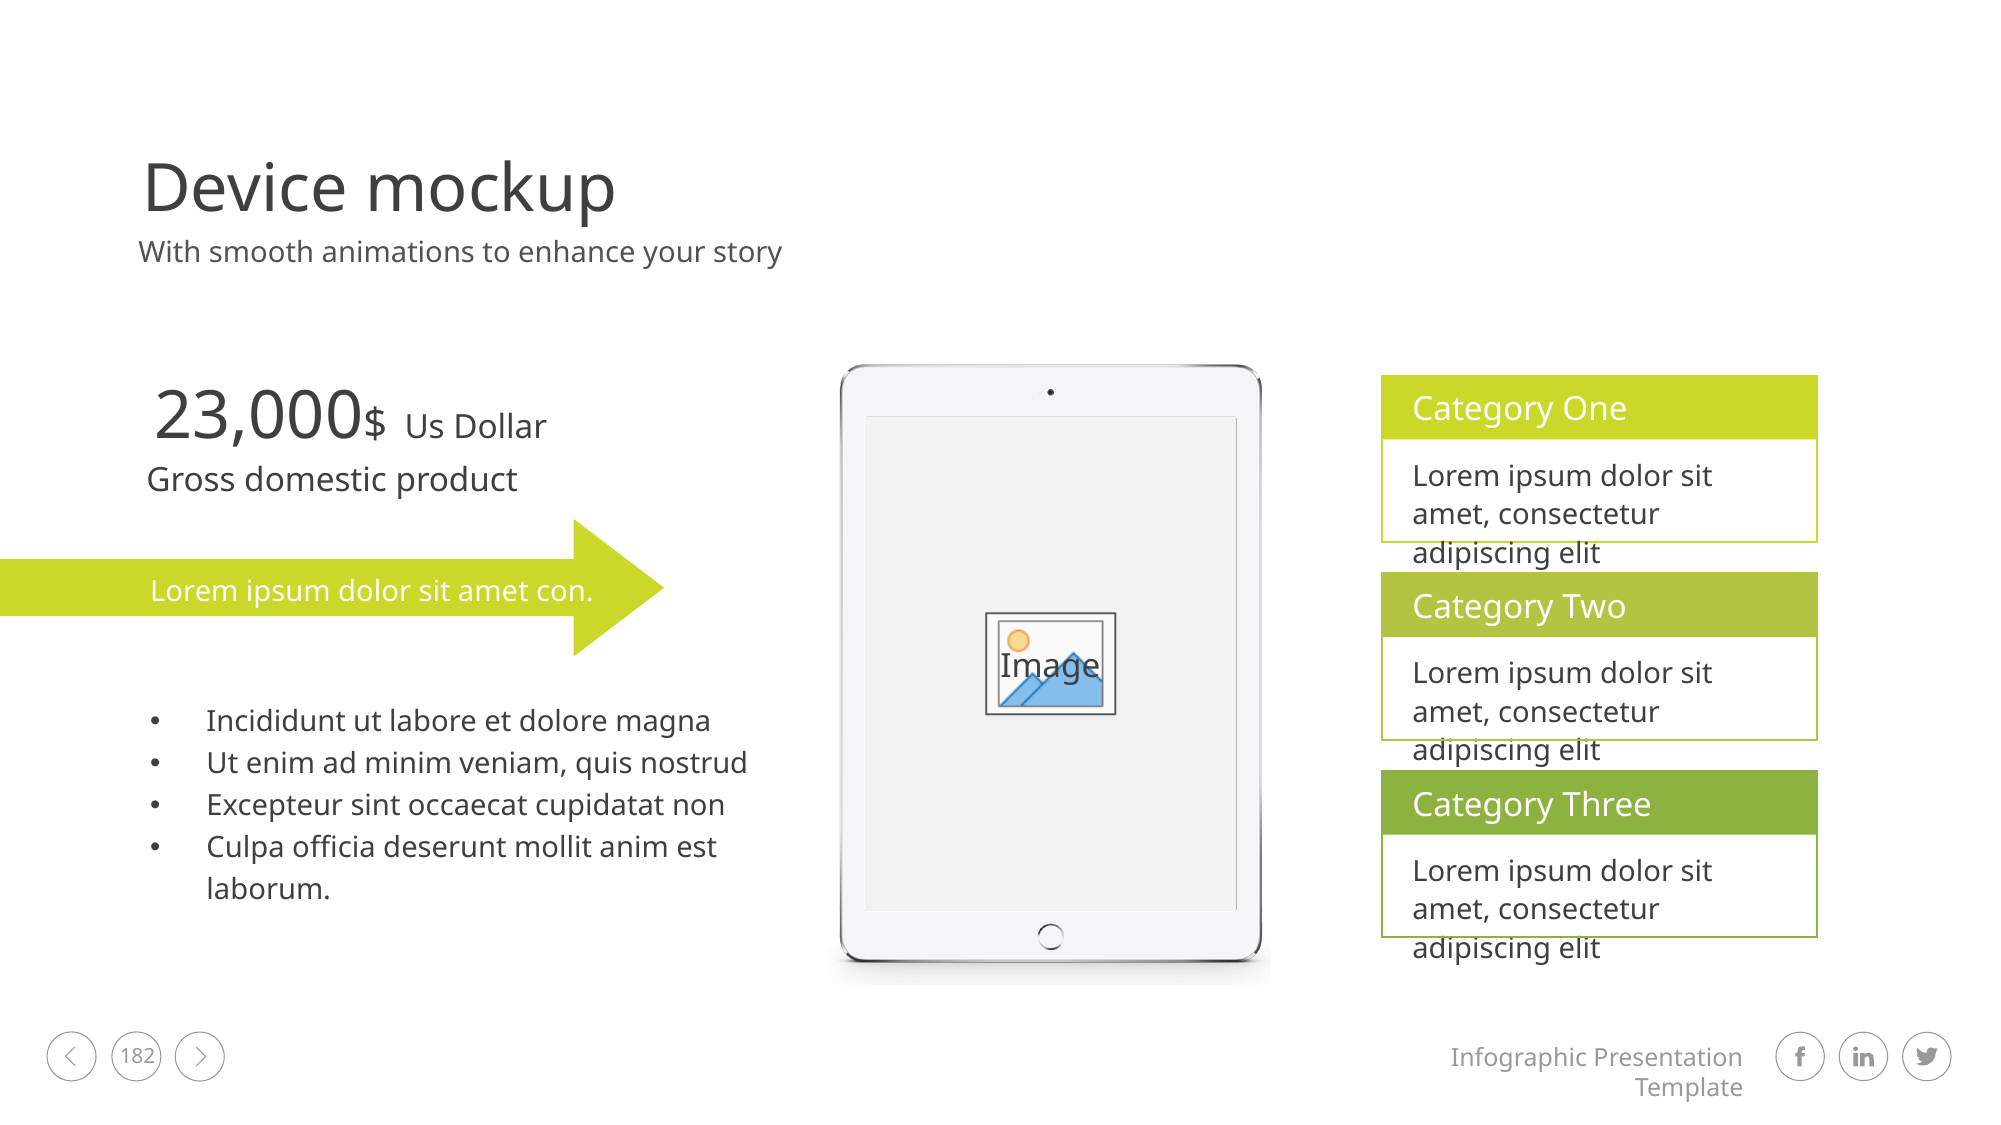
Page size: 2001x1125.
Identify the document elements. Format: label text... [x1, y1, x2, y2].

text_box Incididunt ut labore et dolore magna Ut enim ad minim veniam, quis nostrud Excepteur sint occaecat cupidatat non Culpa officia deserunt mollit anim est laborum. [135, 688, 779, 913]
slide_number 182 [88, 1026, 187, 1087]
picture [827, 363, 1272, 985]
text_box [1382, 375, 1818, 938]
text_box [0, 364, 665, 657]
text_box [135, 137, 786, 276]
